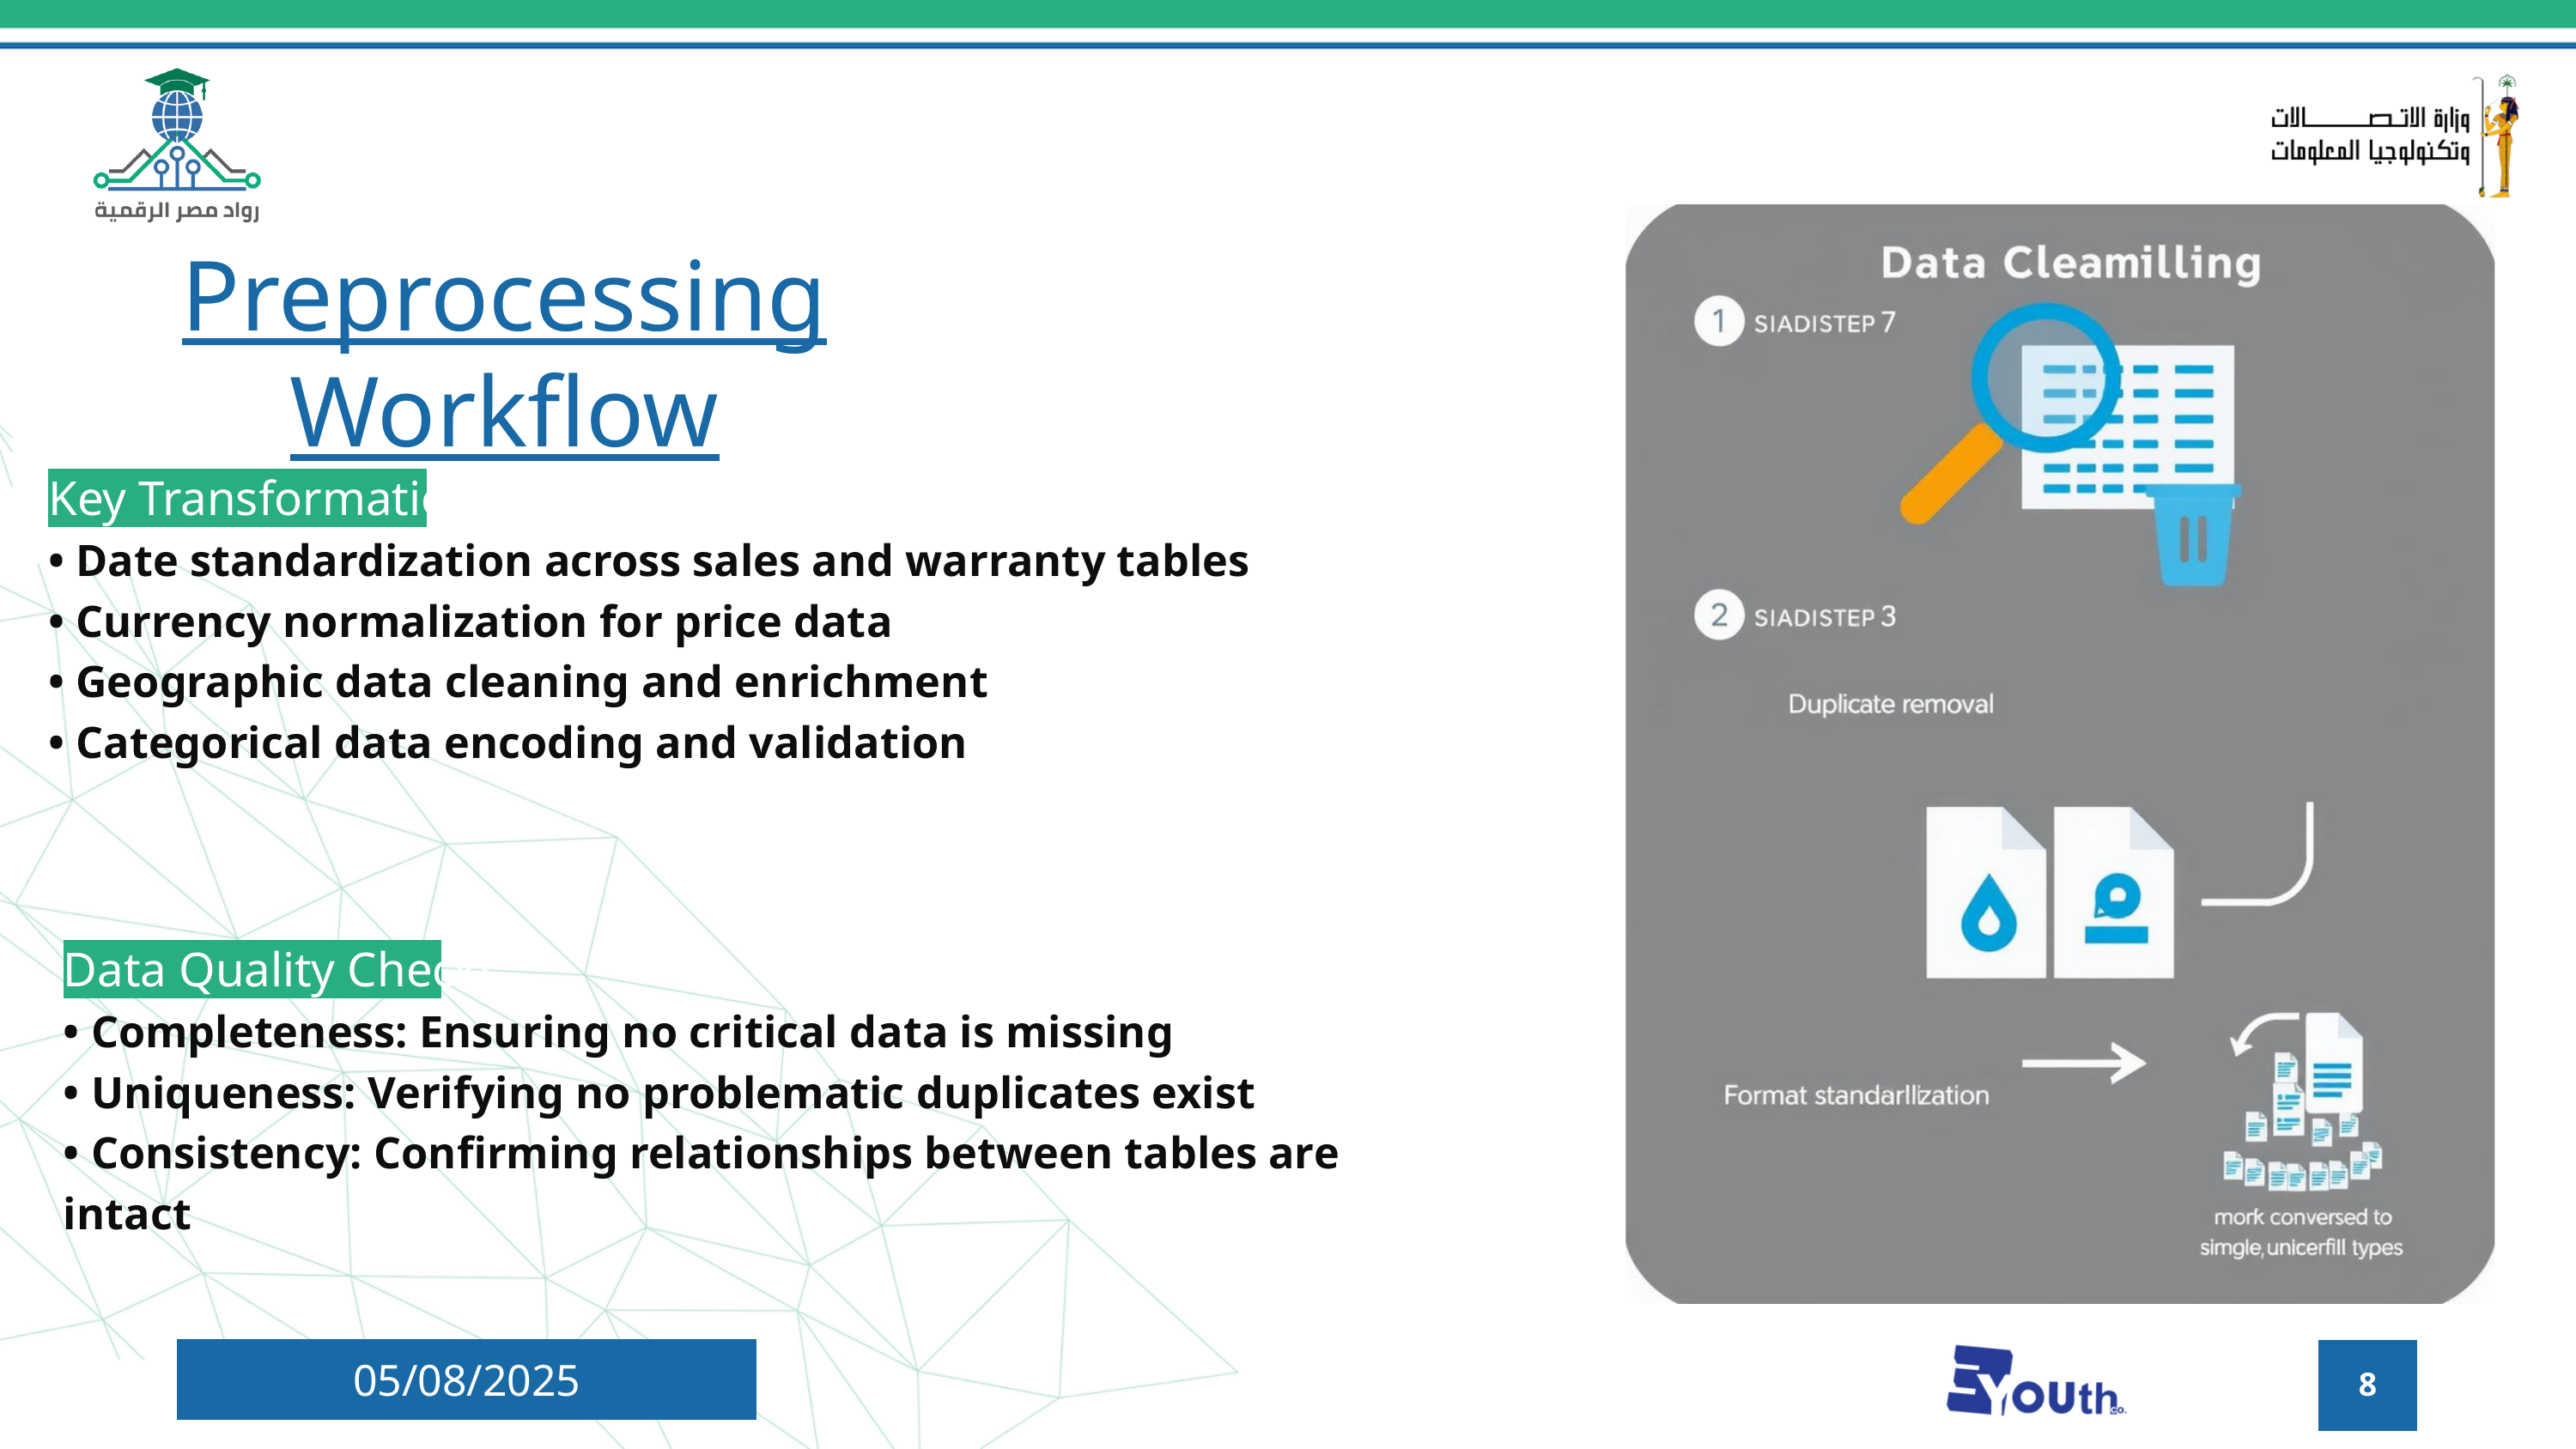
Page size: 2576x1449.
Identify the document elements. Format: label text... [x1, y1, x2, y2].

text_box Key Transformations: • Date standardization across sales and warranty tables • Currency normalization for price data • Geographic data cleaning and enrichment • Categorical data encoding and validation [48, 458, 1353, 767]
text_box [19, 0, 335, 294]
text_box [0, 0, 2576, 1449]
text_box [1941, 1343, 2133, 1420]
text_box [2318, 1338, 2418, 1432]
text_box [63, 939, 442, 999]
text_box Data Quality Checks: • Completeness: Ensuring no critical data is missing • Uniqueness: Verifying no problematic duplicates exist • Consistency: Confirming relationships between tables are intact [63, 930, 1369, 1239]
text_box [176, 1338, 757, 1342]
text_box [48, 468, 427, 528]
text_box [1625, 204, 2495, 1304]
text_box [2263, 70, 2535, 205]
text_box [176, 1342, 757, 1421]
text_box Preprocessing Workflow [48, 233, 961, 458]
